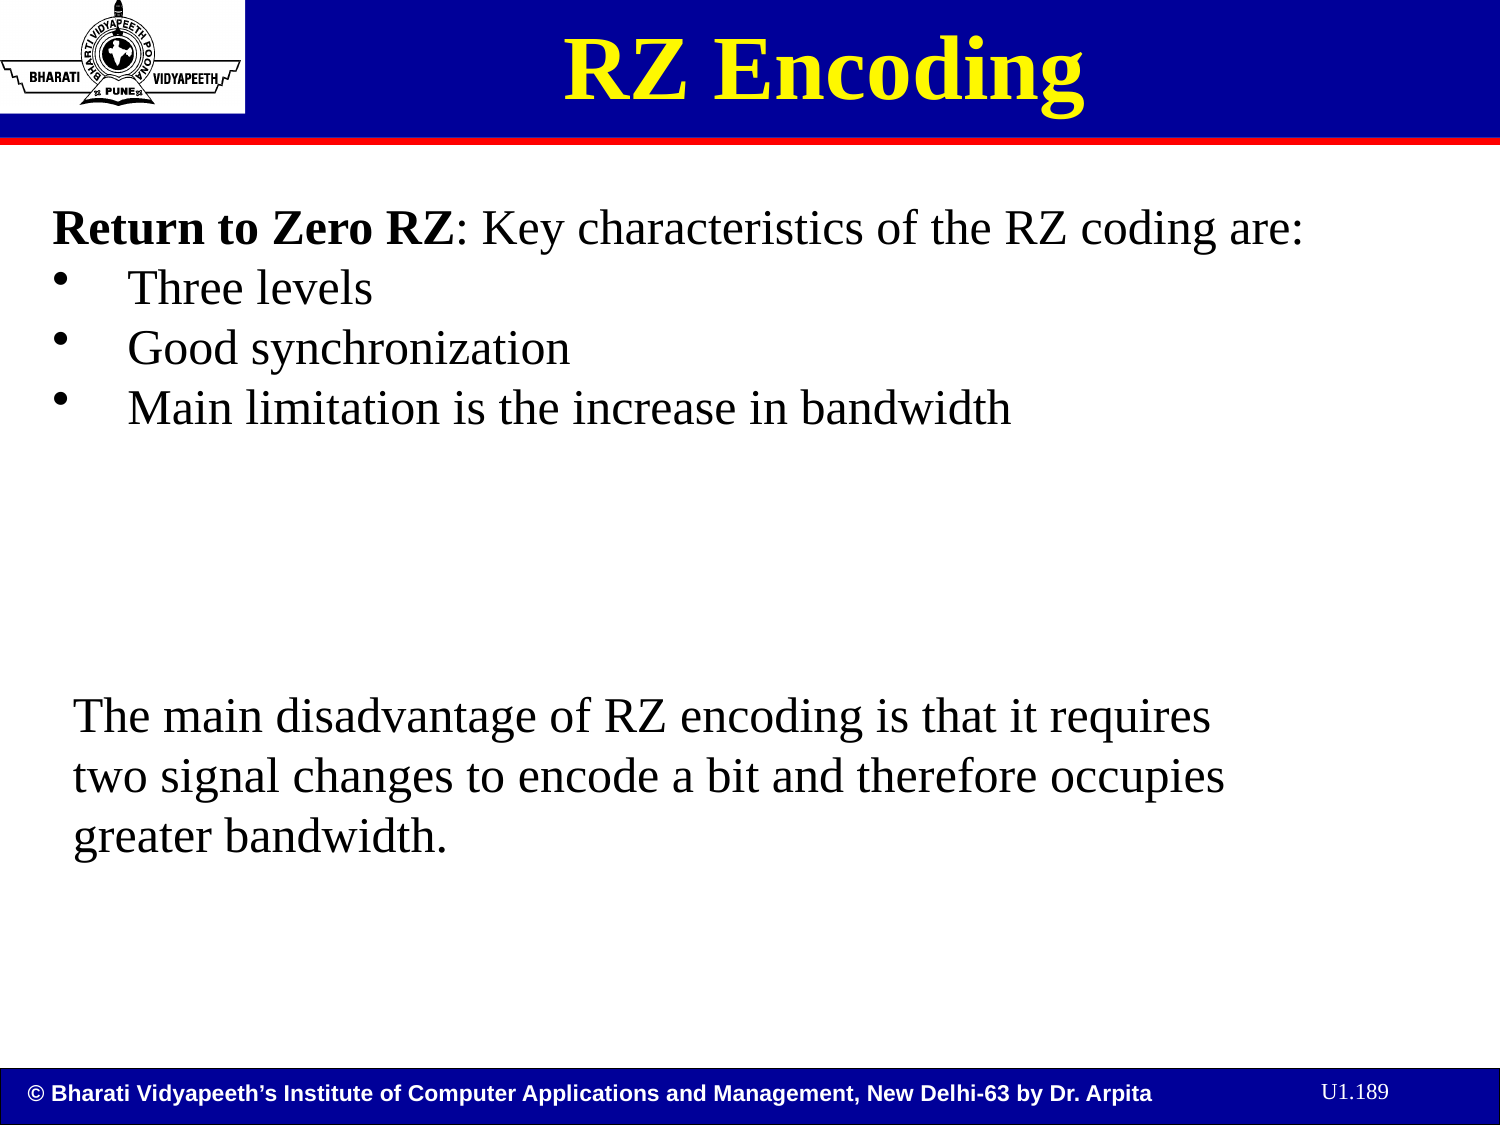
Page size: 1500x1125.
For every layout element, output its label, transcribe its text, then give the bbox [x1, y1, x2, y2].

picture [0, 0, 150, 106]
text_box The main disadvantage of RZ encoding is that it requires two signal changes to encode a bit and therefore occupies greater bandwidth. [58, 675, 1302, 871]
title RZ Encoding [150, 0, 1500, 188]
text_box Return to Zero RZ: Key characteristics of the RZ coding are: Three levels Good synchronization Main limitation is the increase in bandwidth [37, 187, 1422, 443]
